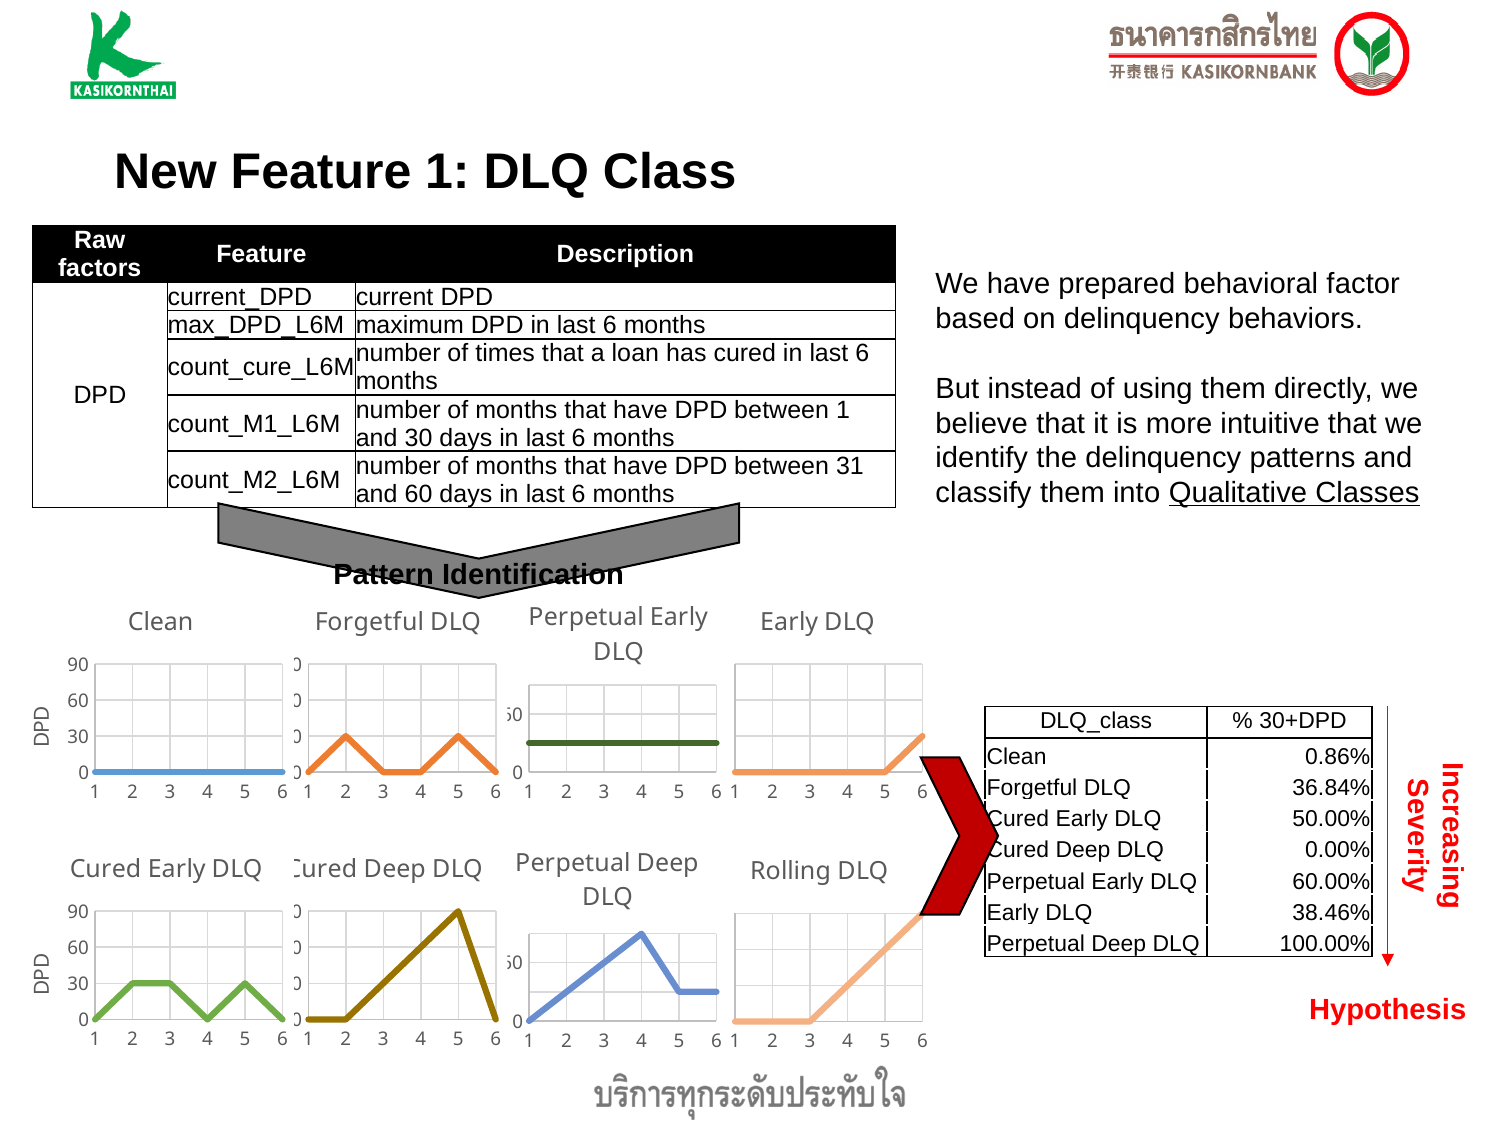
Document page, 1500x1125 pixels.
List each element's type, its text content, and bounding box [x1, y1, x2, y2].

text_box New Feature 1: DLQ Class [99, 137, 1447, 201]
text_box We have prepared behavioral factor based on delinquency behaviors. But instead of using them directly, we believe that it is more intuitive that we identify the delinquency patterns and classify them into Qualitative Classes [920, 256, 1485, 529]
table_cell current_DPD [168, 283, 355, 310]
table_header Description [356, 227, 895, 281]
table_header Feature [168, 227, 355, 281]
table_cell 100.00% [1208, 926, 1371, 956]
table_cell number of months that have DPD between 31 and 60 days in last 6 months [356, 452, 895, 507]
chart [0, 584, 934, 810]
table_cell 50.00% [1208, 801, 1371, 831]
table_cell 38.46% [1208, 895, 1371, 924]
table_cell Early DLQ [986, 895, 1206, 924]
text_box Increasing Severity [1394, 735, 1471, 936]
table_cell Perpetual Early DLQ [986, 864, 1206, 893]
table_cell number of times that a loan has cured in last 6 months [356, 340, 895, 394]
table_cell 36.84% [1208, 770, 1371, 799]
table_cell Perpetual Deep DLQ [986, 926, 1206, 956]
table_header % 30+DPD [1208, 707, 1371, 737]
table_cell 60.00% [1208, 864, 1371, 893]
table_cell 0.86% [1208, 739, 1371, 768]
table_cell count_M2_L6M [168, 452, 355, 507]
text_box [934, 756, 1000, 916]
table_cell DPD [33, 283, 167, 507]
text_box Hypothesis [1287, 987, 1488, 1034]
picture [1107, 10, 1410, 99]
table_cell max_DPD_L6M [168, 311, 355, 338]
picture [70, 10, 176, 99]
table_cell current DPD [356, 283, 895, 310]
table_cell maximum DPD in last 6 months [356, 311, 895, 338]
chart [0, 831, 934, 1059]
table_cell Cured Deep DLQ [987, 832, 1206, 862]
table_cell Cured Early DLQ [986, 801, 1206, 831]
table_header Raw factors [33, 227, 167, 281]
table_cell 0.00% [1208, 832, 1371, 862]
table_cell number of months that have DPD between 1 and 30 days in last 6 months [356, 396, 895, 450]
table_cell count_M1_L6M [168, 396, 355, 450]
text_box Pattern Identification [217, 502, 741, 584]
table_cell Clean [986, 739, 1206, 768]
table_cell Forgetful DLQ [986, 770, 1206, 799]
table_header DLQ_class [986, 707, 1206, 737]
table_cell count_cure_L6M [168, 340, 355, 394]
picture [590, 1064, 910, 1120]
